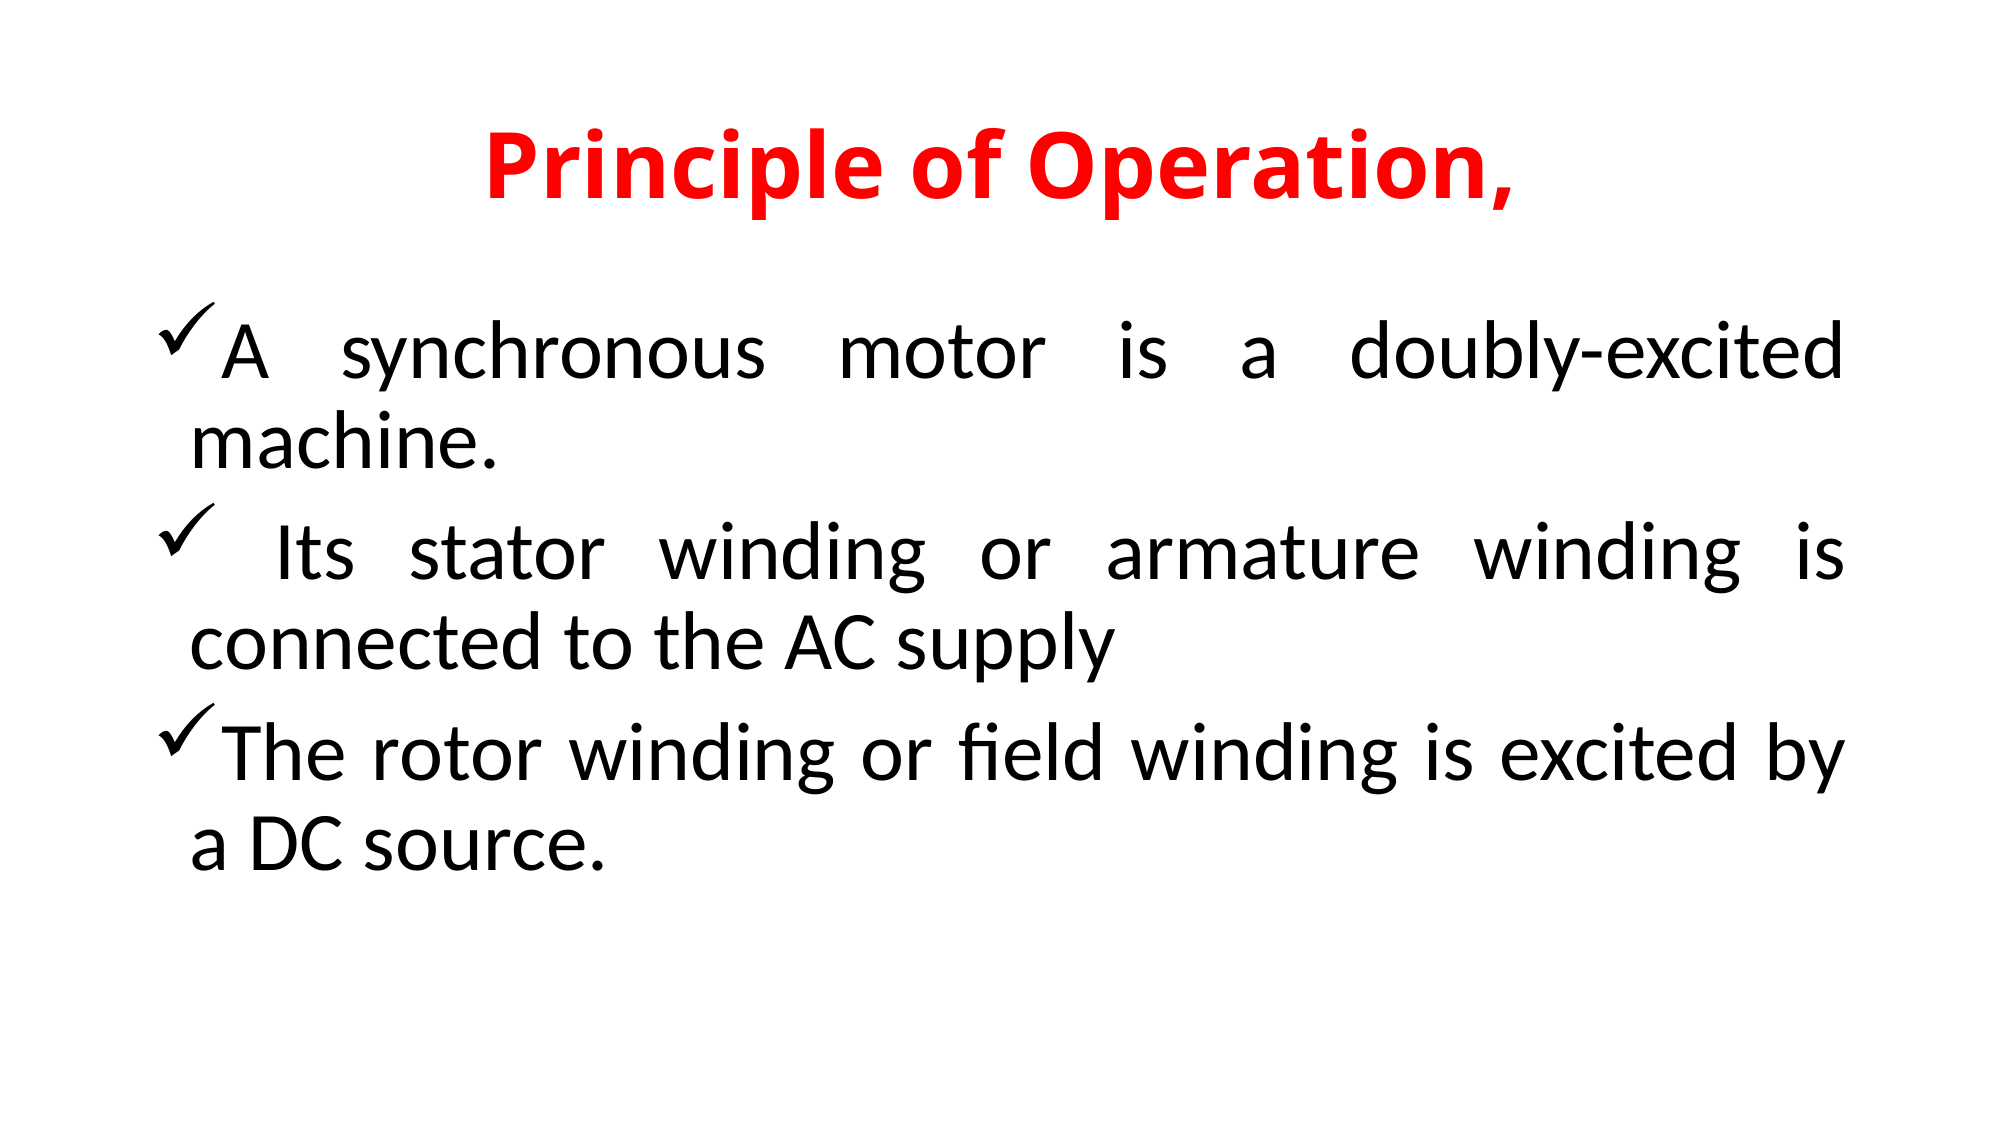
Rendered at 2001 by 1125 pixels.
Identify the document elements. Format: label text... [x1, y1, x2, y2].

list A synchronous motor is a doubly-excited machine. Its stator winding or armature winding is connected to the AC supply The rotor winding or field winding is excited by a DC source. [137, 299, 1863, 1014]
title Principle of Operation, [137, 59, 1863, 278]
